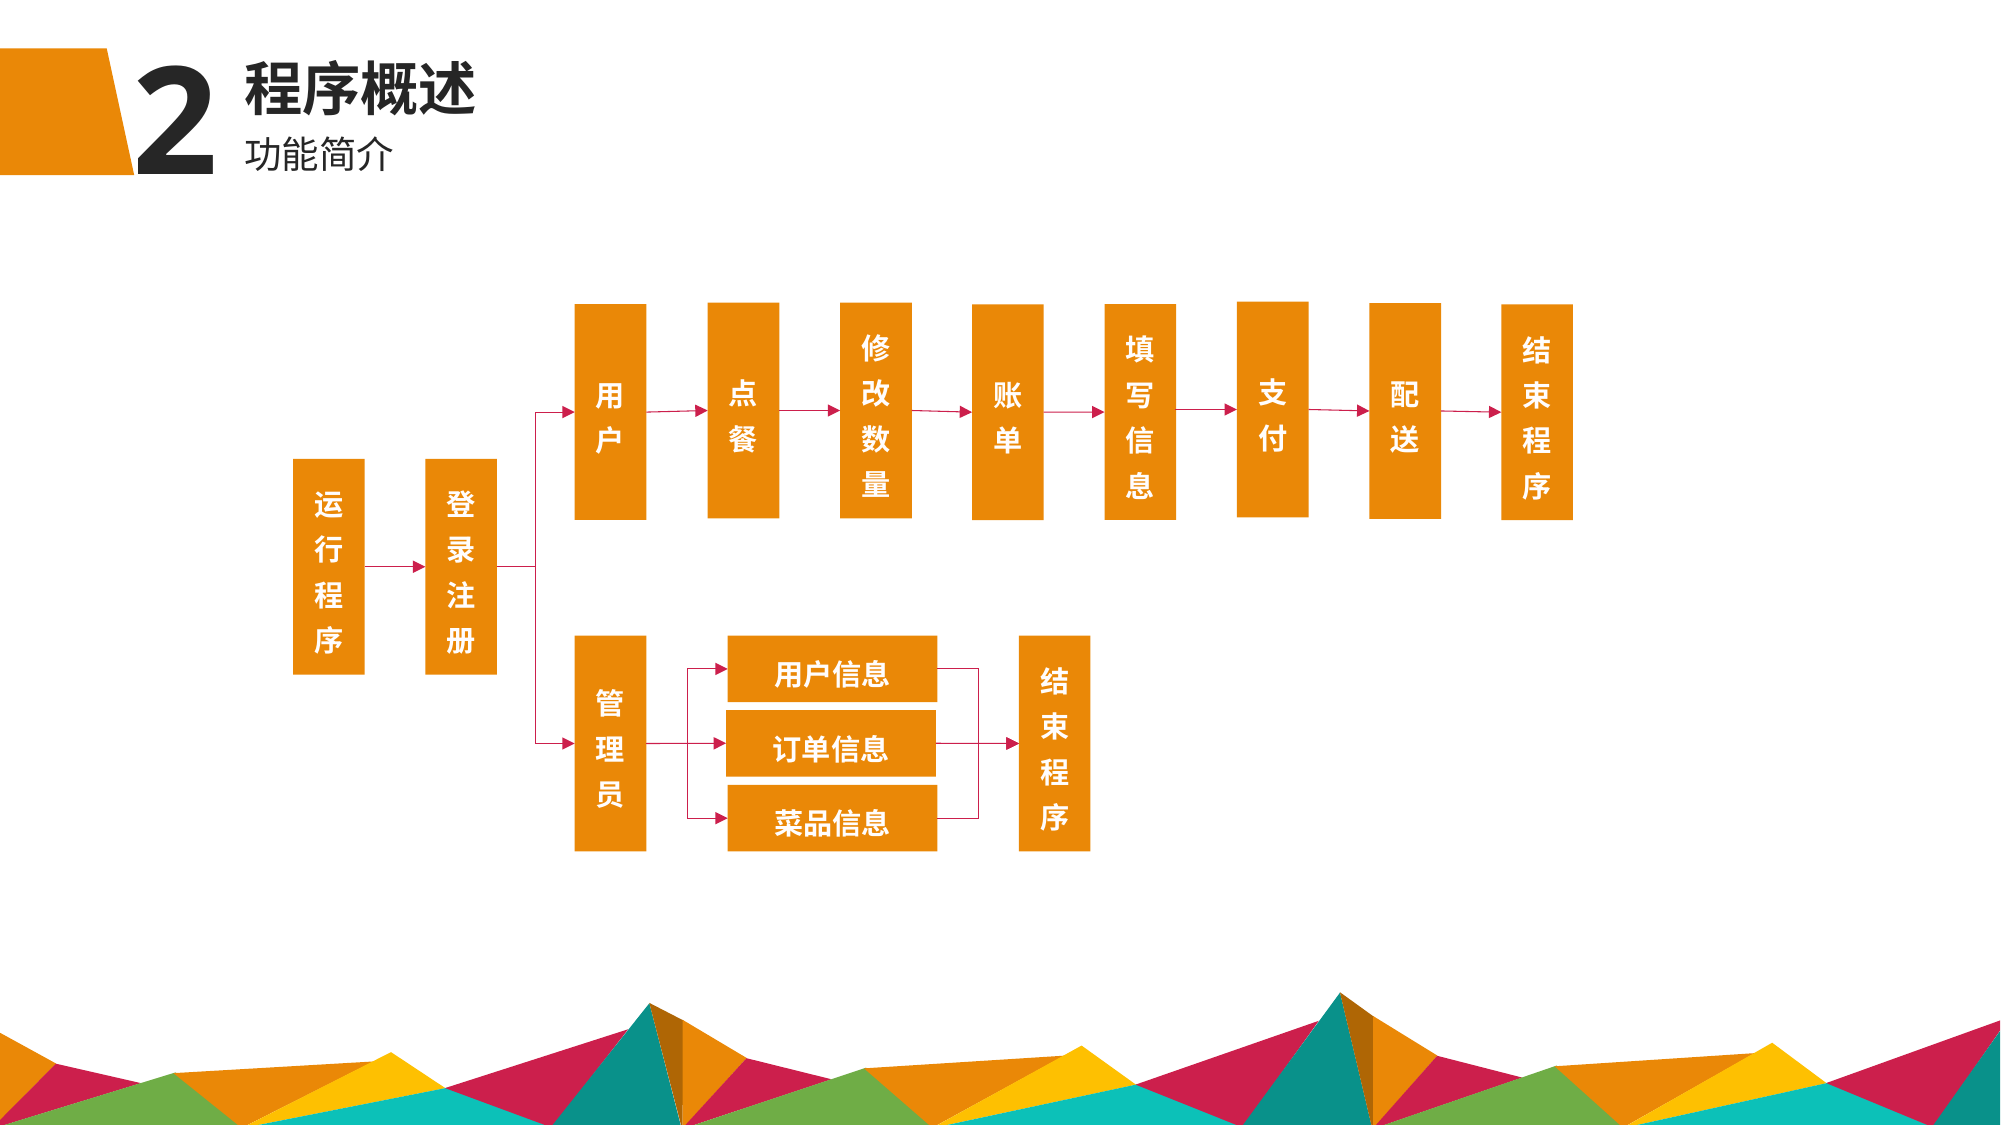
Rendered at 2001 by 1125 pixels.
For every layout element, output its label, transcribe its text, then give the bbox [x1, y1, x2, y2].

text_box 订单信息 [728, 710, 936, 777]
list 功能简介 [229, 128, 748, 186]
text_box 用户信息 [727, 635, 938, 703]
text_box 修改数量 [840, 302, 912, 519]
text_box 配送 [1369, 303, 1442, 519]
text_box 账单 [972, 304, 1044, 521]
text_box 用户 [574, 304, 647, 520]
text_box 运行程序 [293, 458, 365, 675]
text_box 结束程序 [1501, 304, 1573, 521]
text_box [937, 744, 1019, 819]
text_box 结束程序 [1018, 635, 1091, 852]
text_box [496, 567, 575, 744]
text_box 管理员 [574, 635, 647, 852]
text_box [937, 668, 1019, 743]
text_box 填写信息 [1104, 304, 1177, 520]
text_box 支付 [1236, 301, 1309, 518]
text_box 登录注册 [425, 458, 496, 675]
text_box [646, 668, 728, 744]
list 程序概述 [229, 53, 748, 128]
list 2 [118, 37, 230, 186]
text_box 点餐 [707, 302, 780, 519]
text_box 菜品信息 [727, 784, 938, 852]
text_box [496, 412, 575, 567]
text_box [646, 744, 728, 819]
